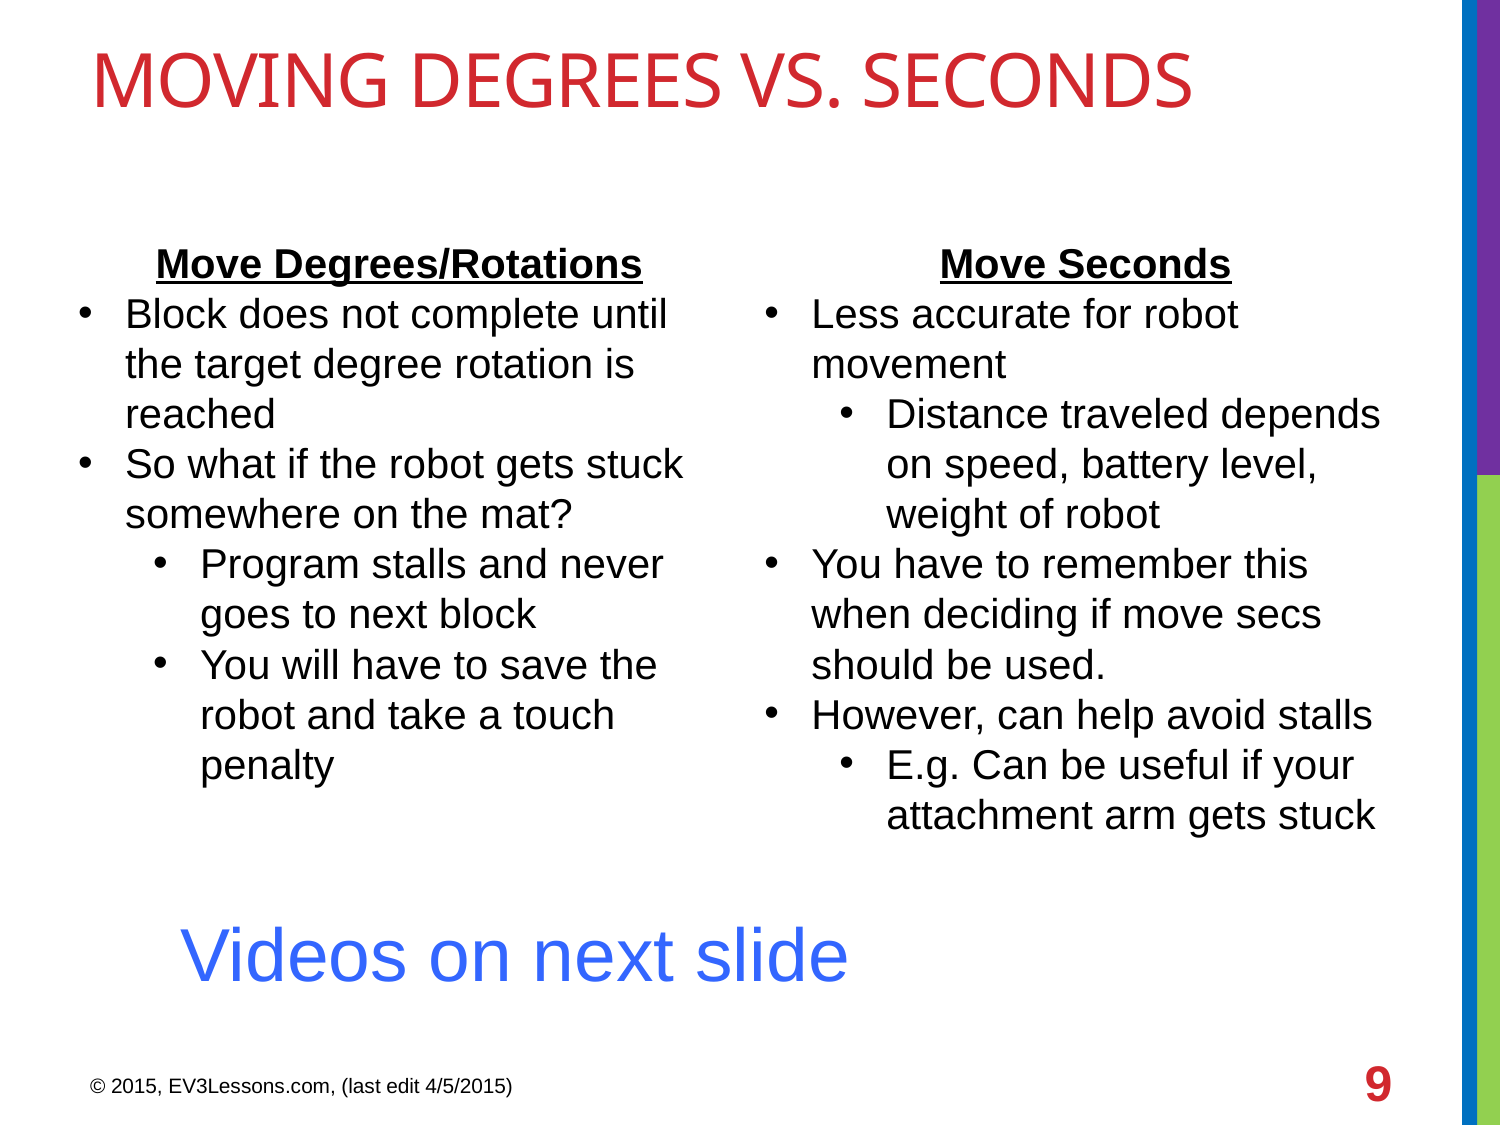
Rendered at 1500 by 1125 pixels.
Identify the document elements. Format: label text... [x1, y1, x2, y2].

text_box Videos on next slide [70, 898, 960, 1004]
text_box Move Degrees/Rotations Block does not complete until the target degree rotation is reached So what if the robot gets stuck somewhere on the mat? Program stalls and never goes to next block You will have to save the robot and take a touch penalty [63, 229, 736, 895]
title Moving DEGREES Vs. Seconds [75, 25, 1428, 250]
footer © 2015, EV3Lessons.com, (last edit 4/5/2015) [75, 1065, 886, 1112]
slide_number 9 [1349, 1051, 1463, 1112]
text_box Move Seconds Less accurate for robot movement Distance traveled depends on speed, battery level, weight of robot You have to remember this when deciding if move secs should be used. However, can help avoid stalls E.g. Can be useful if your attachment arm gets stuck [749, 229, 1422, 895]
